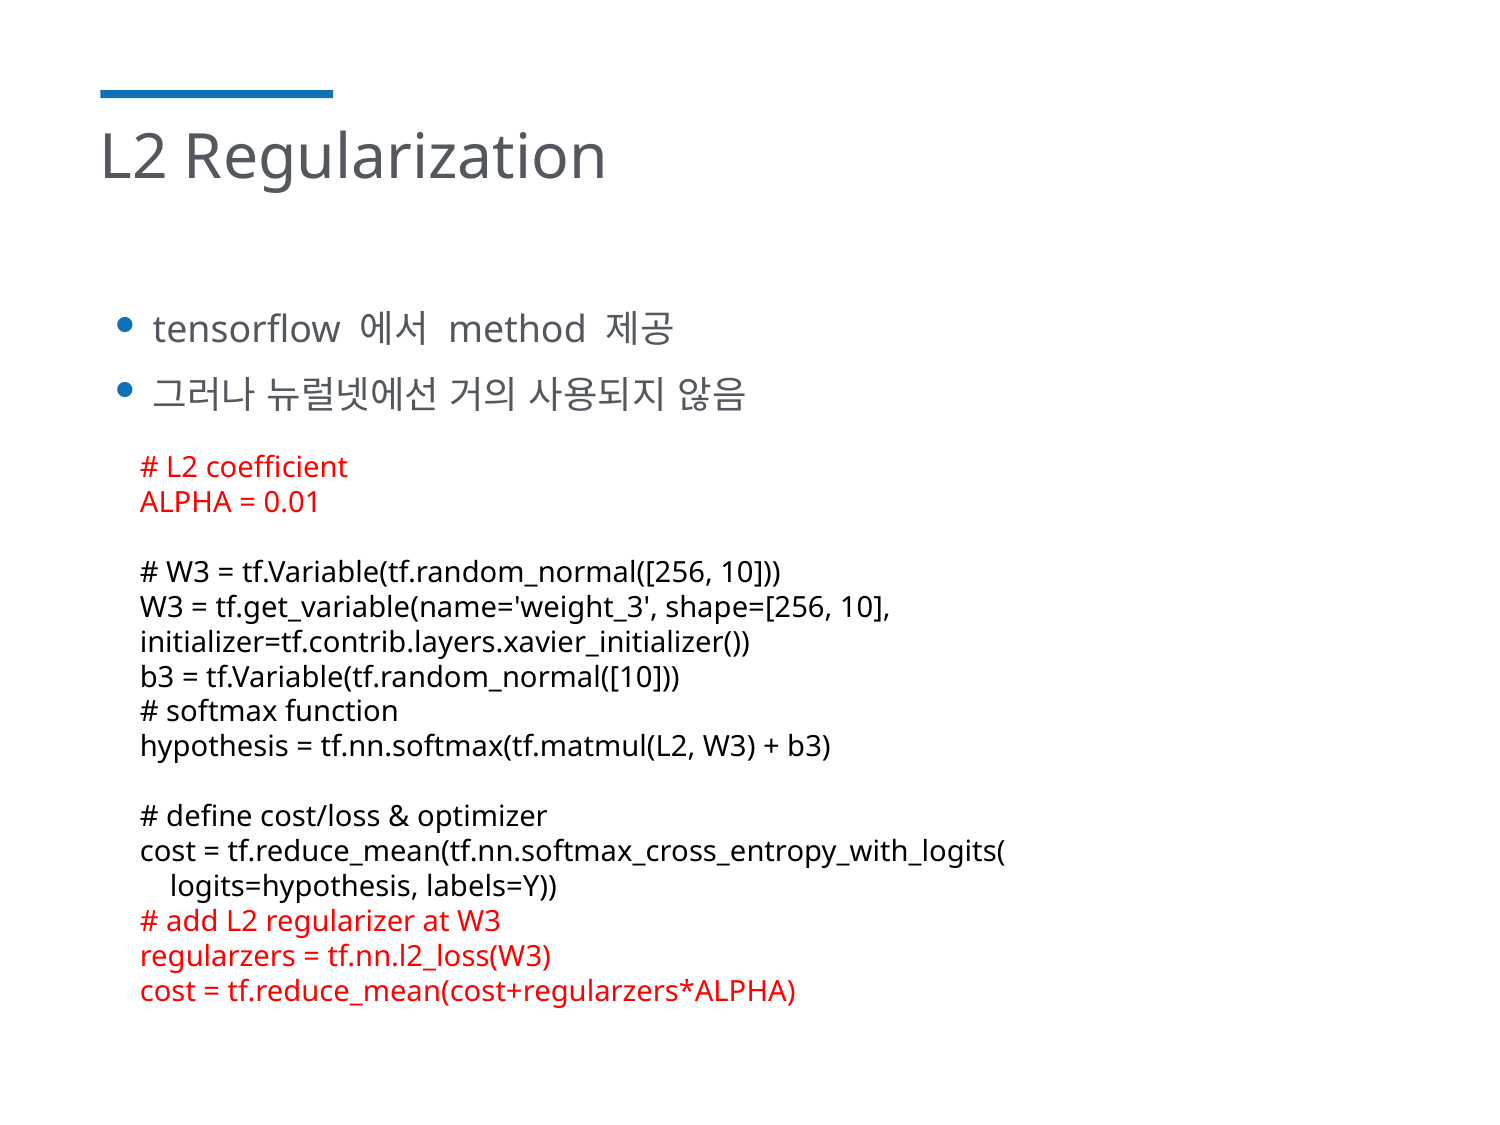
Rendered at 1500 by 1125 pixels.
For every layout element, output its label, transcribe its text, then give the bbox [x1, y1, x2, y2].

title L2 Regularization [84, 117, 1416, 199]
text_box # L2 coefficient ALPHA = 0.01 # W3 = tf.Variable(tf.random_normal([256, 10])) W3 = tf.get_variable(name='weight_3', shape=[256, 10], initializer=tf.contrib.layers.xavier_initializer()) b3 = tf.Variable(tf.random_normal([10])) # softmax function hypothesis = tf.nn.softmax(tf.matmul(L2, W3) + b3) # define cost/loss & optimizer cost = tf.reduce_mean(tf.nn.softmax_cross_entropy_with_logits( logits=hypothesis, labels=Y)) # add L2 regularizer at W3 regularzers = tf.nn.l2_loss(W3) cost = tf.reduce_mean(cost+regularzers*ALPHA) [124, 440, 1152, 1015]
list tensorflow 에서 method 제공 그러나 뉴럴넷에선 거의 사용되지 않음 [100, 297, 1400, 379]
